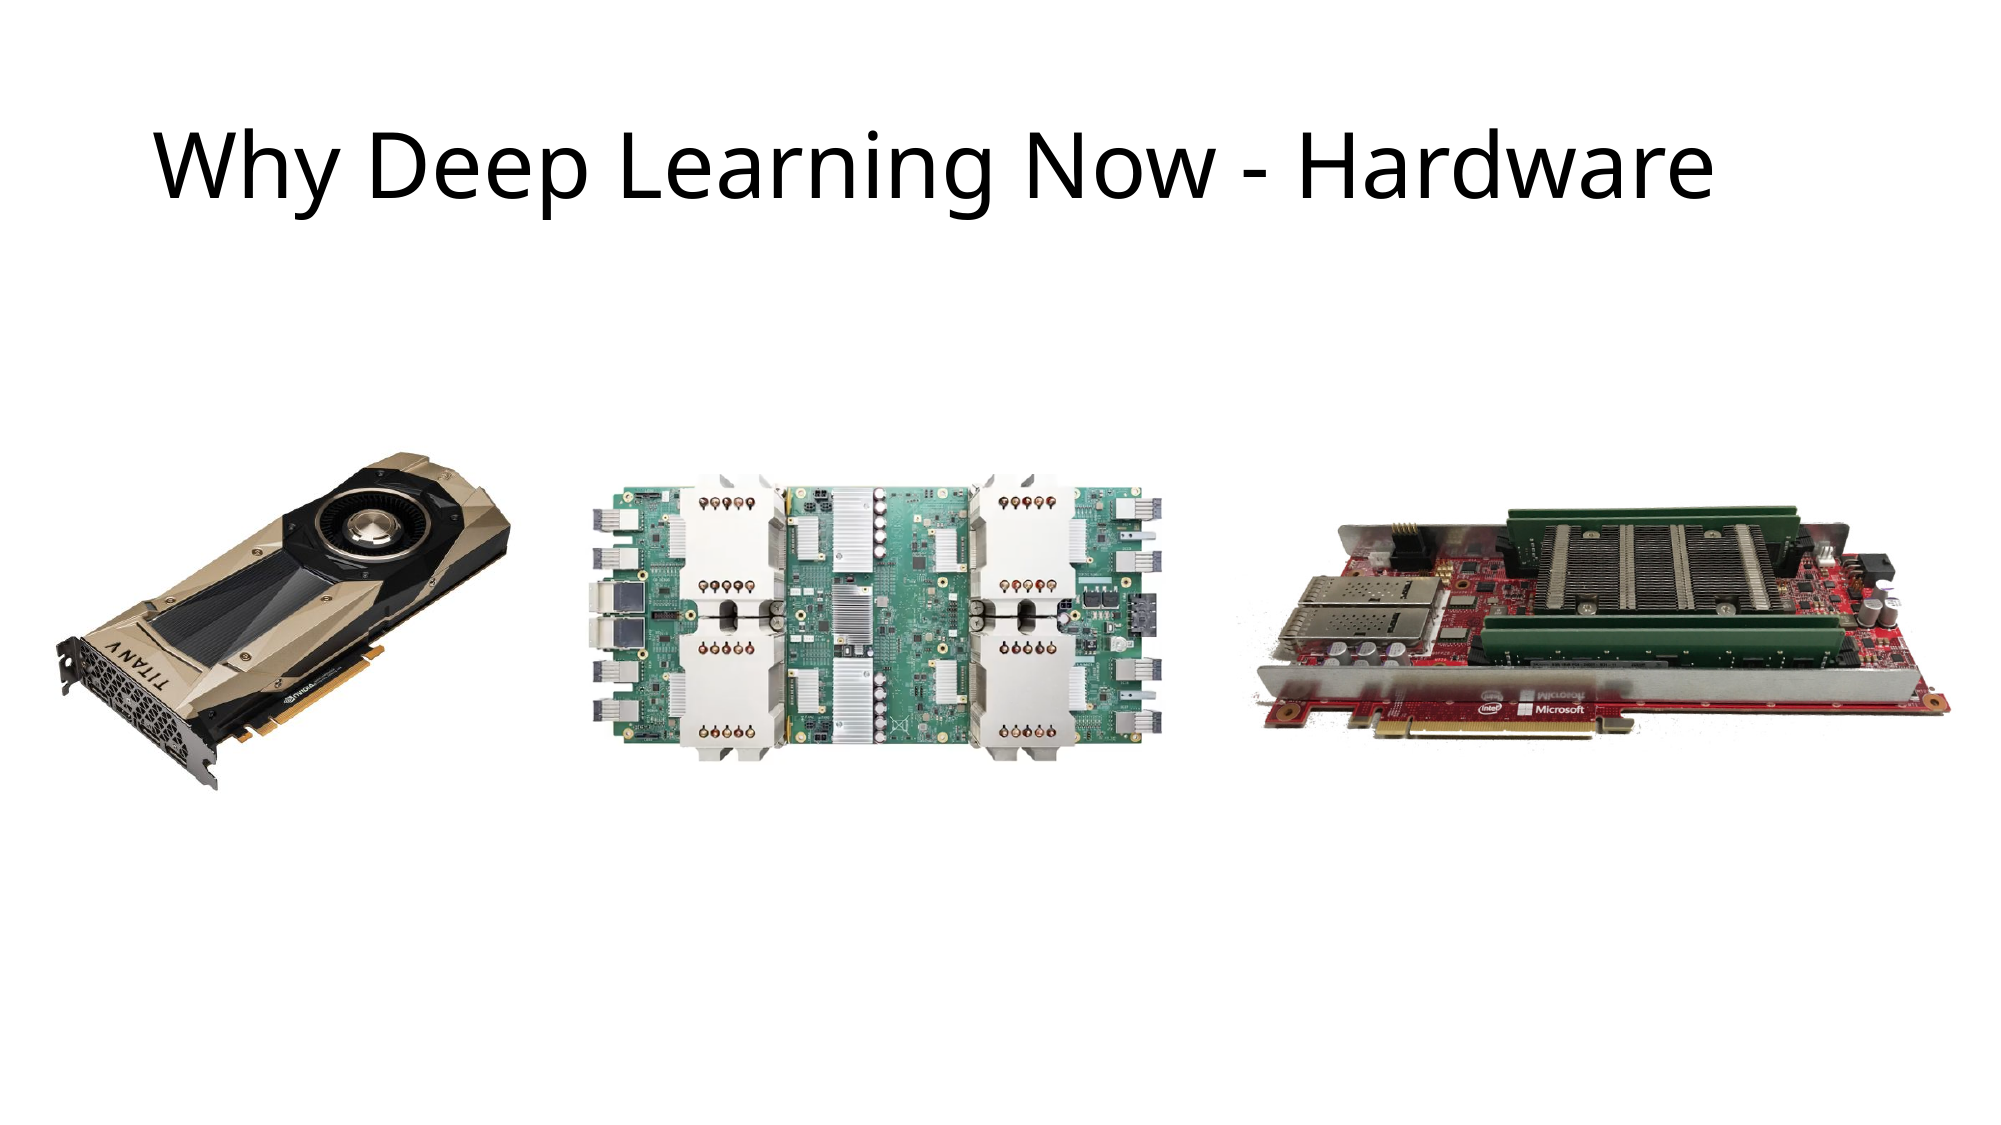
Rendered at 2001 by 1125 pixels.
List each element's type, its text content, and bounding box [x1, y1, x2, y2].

picture [0, 432, 566, 810]
title Why Deep Learning Now - Hardware [137, 59, 1863, 278]
picture [1230, 478, 1976, 767]
picture [585, 474, 1166, 765]
